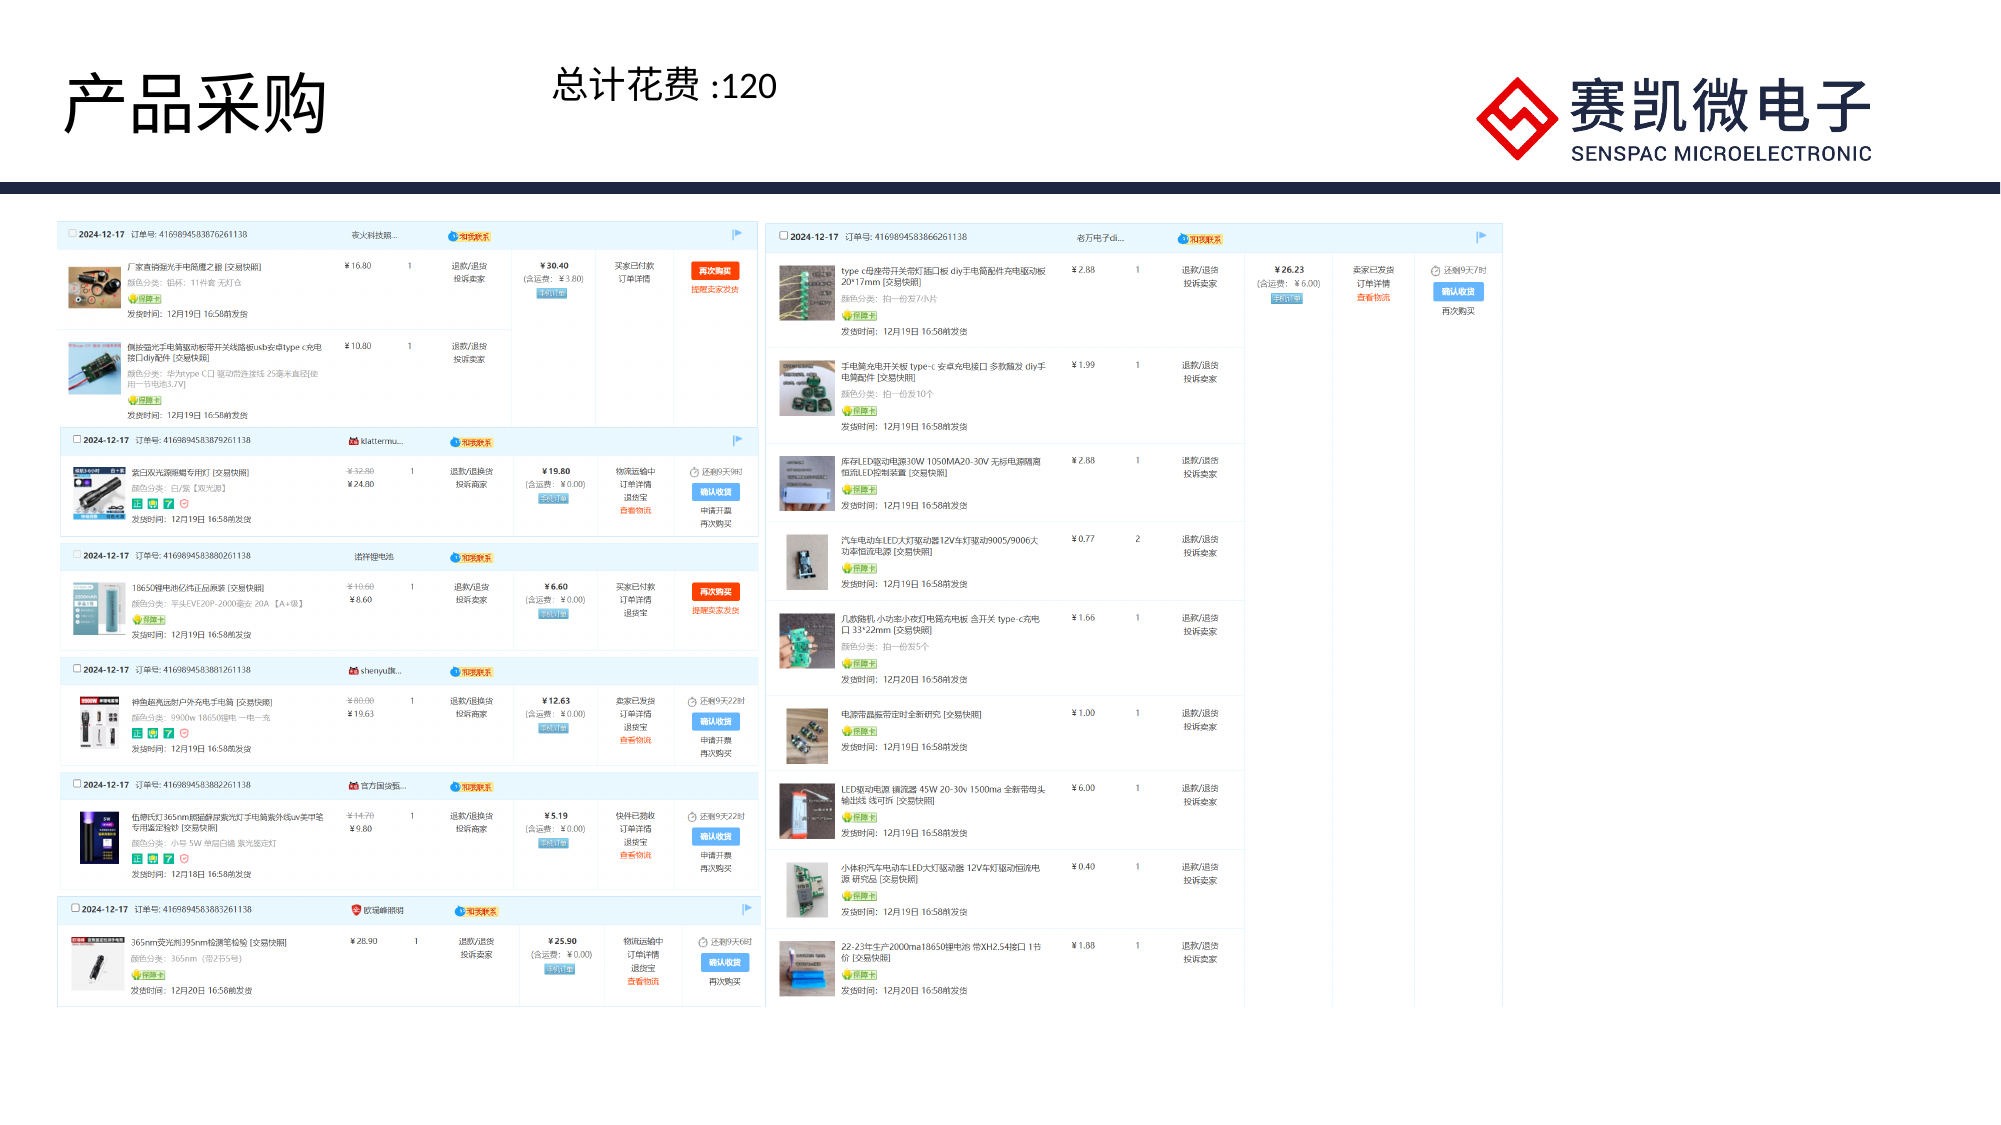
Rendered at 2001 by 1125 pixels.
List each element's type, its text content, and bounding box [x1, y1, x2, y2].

picture [1476, 77, 1871, 161]
picture [57, 220, 1507, 1007]
text_box 产品采购 [47, 54, 383, 150]
text_box 总计花费:120 [536, 54, 1204, 114]
